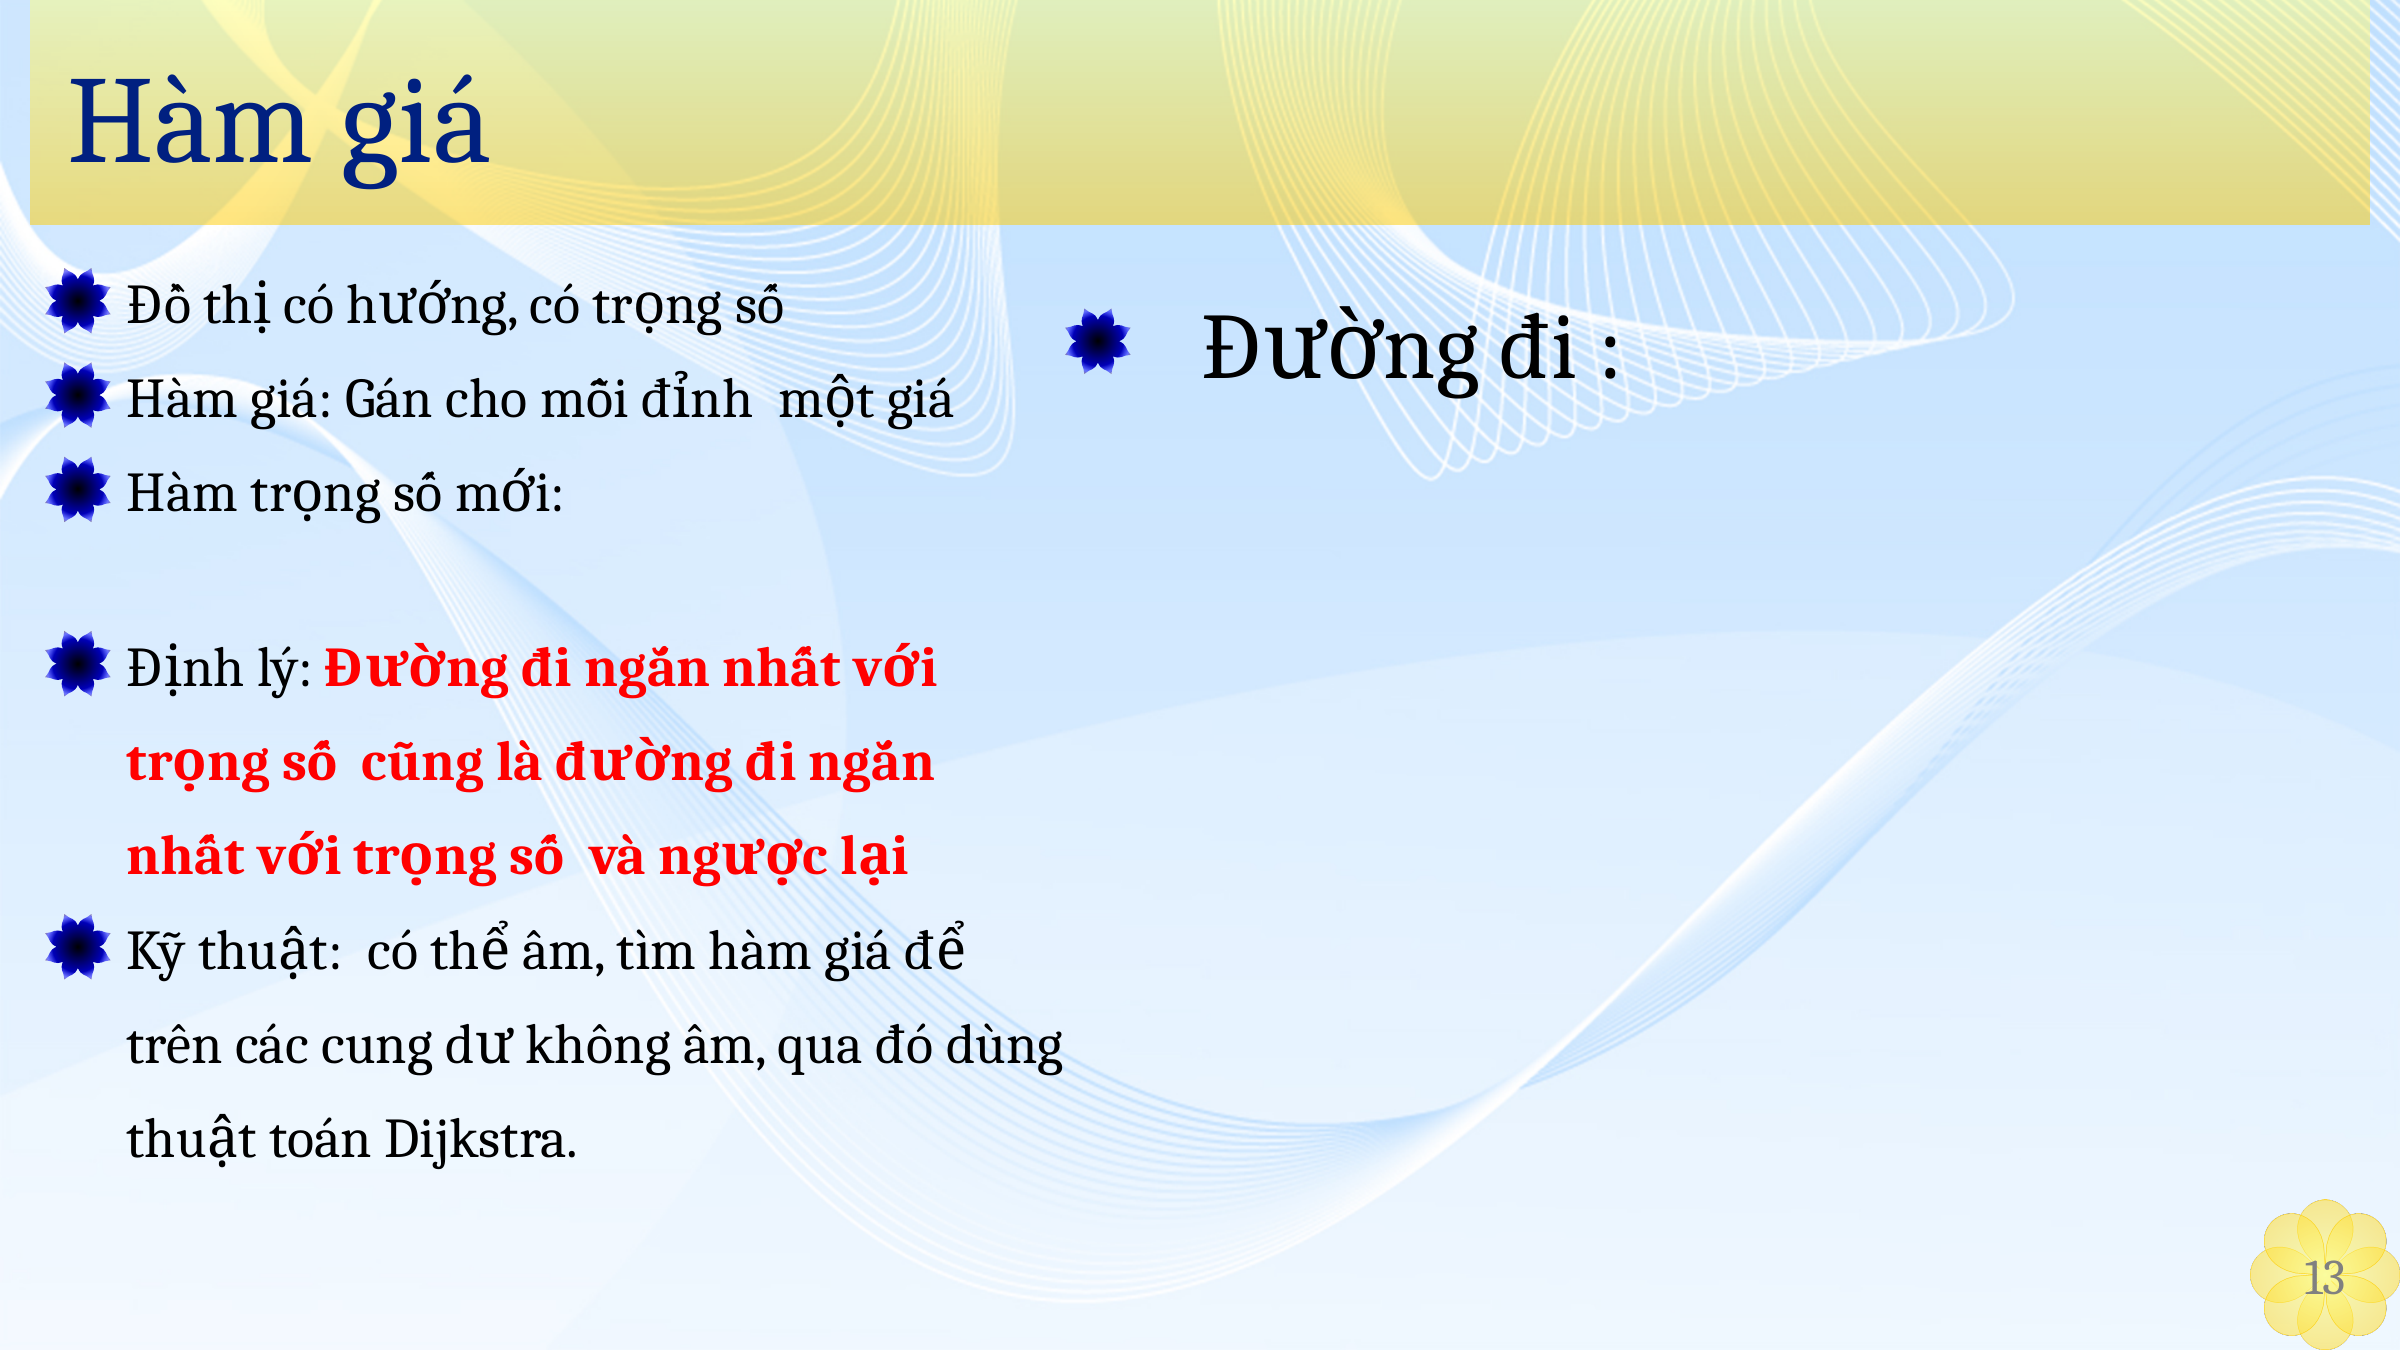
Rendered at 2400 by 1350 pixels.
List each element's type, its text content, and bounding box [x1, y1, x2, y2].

title Hàm giá [30, 0, 2370, 225]
slide_number 13 [2250, 1199, 2400, 1350]
picture [0, 0, 2400, 1350]
